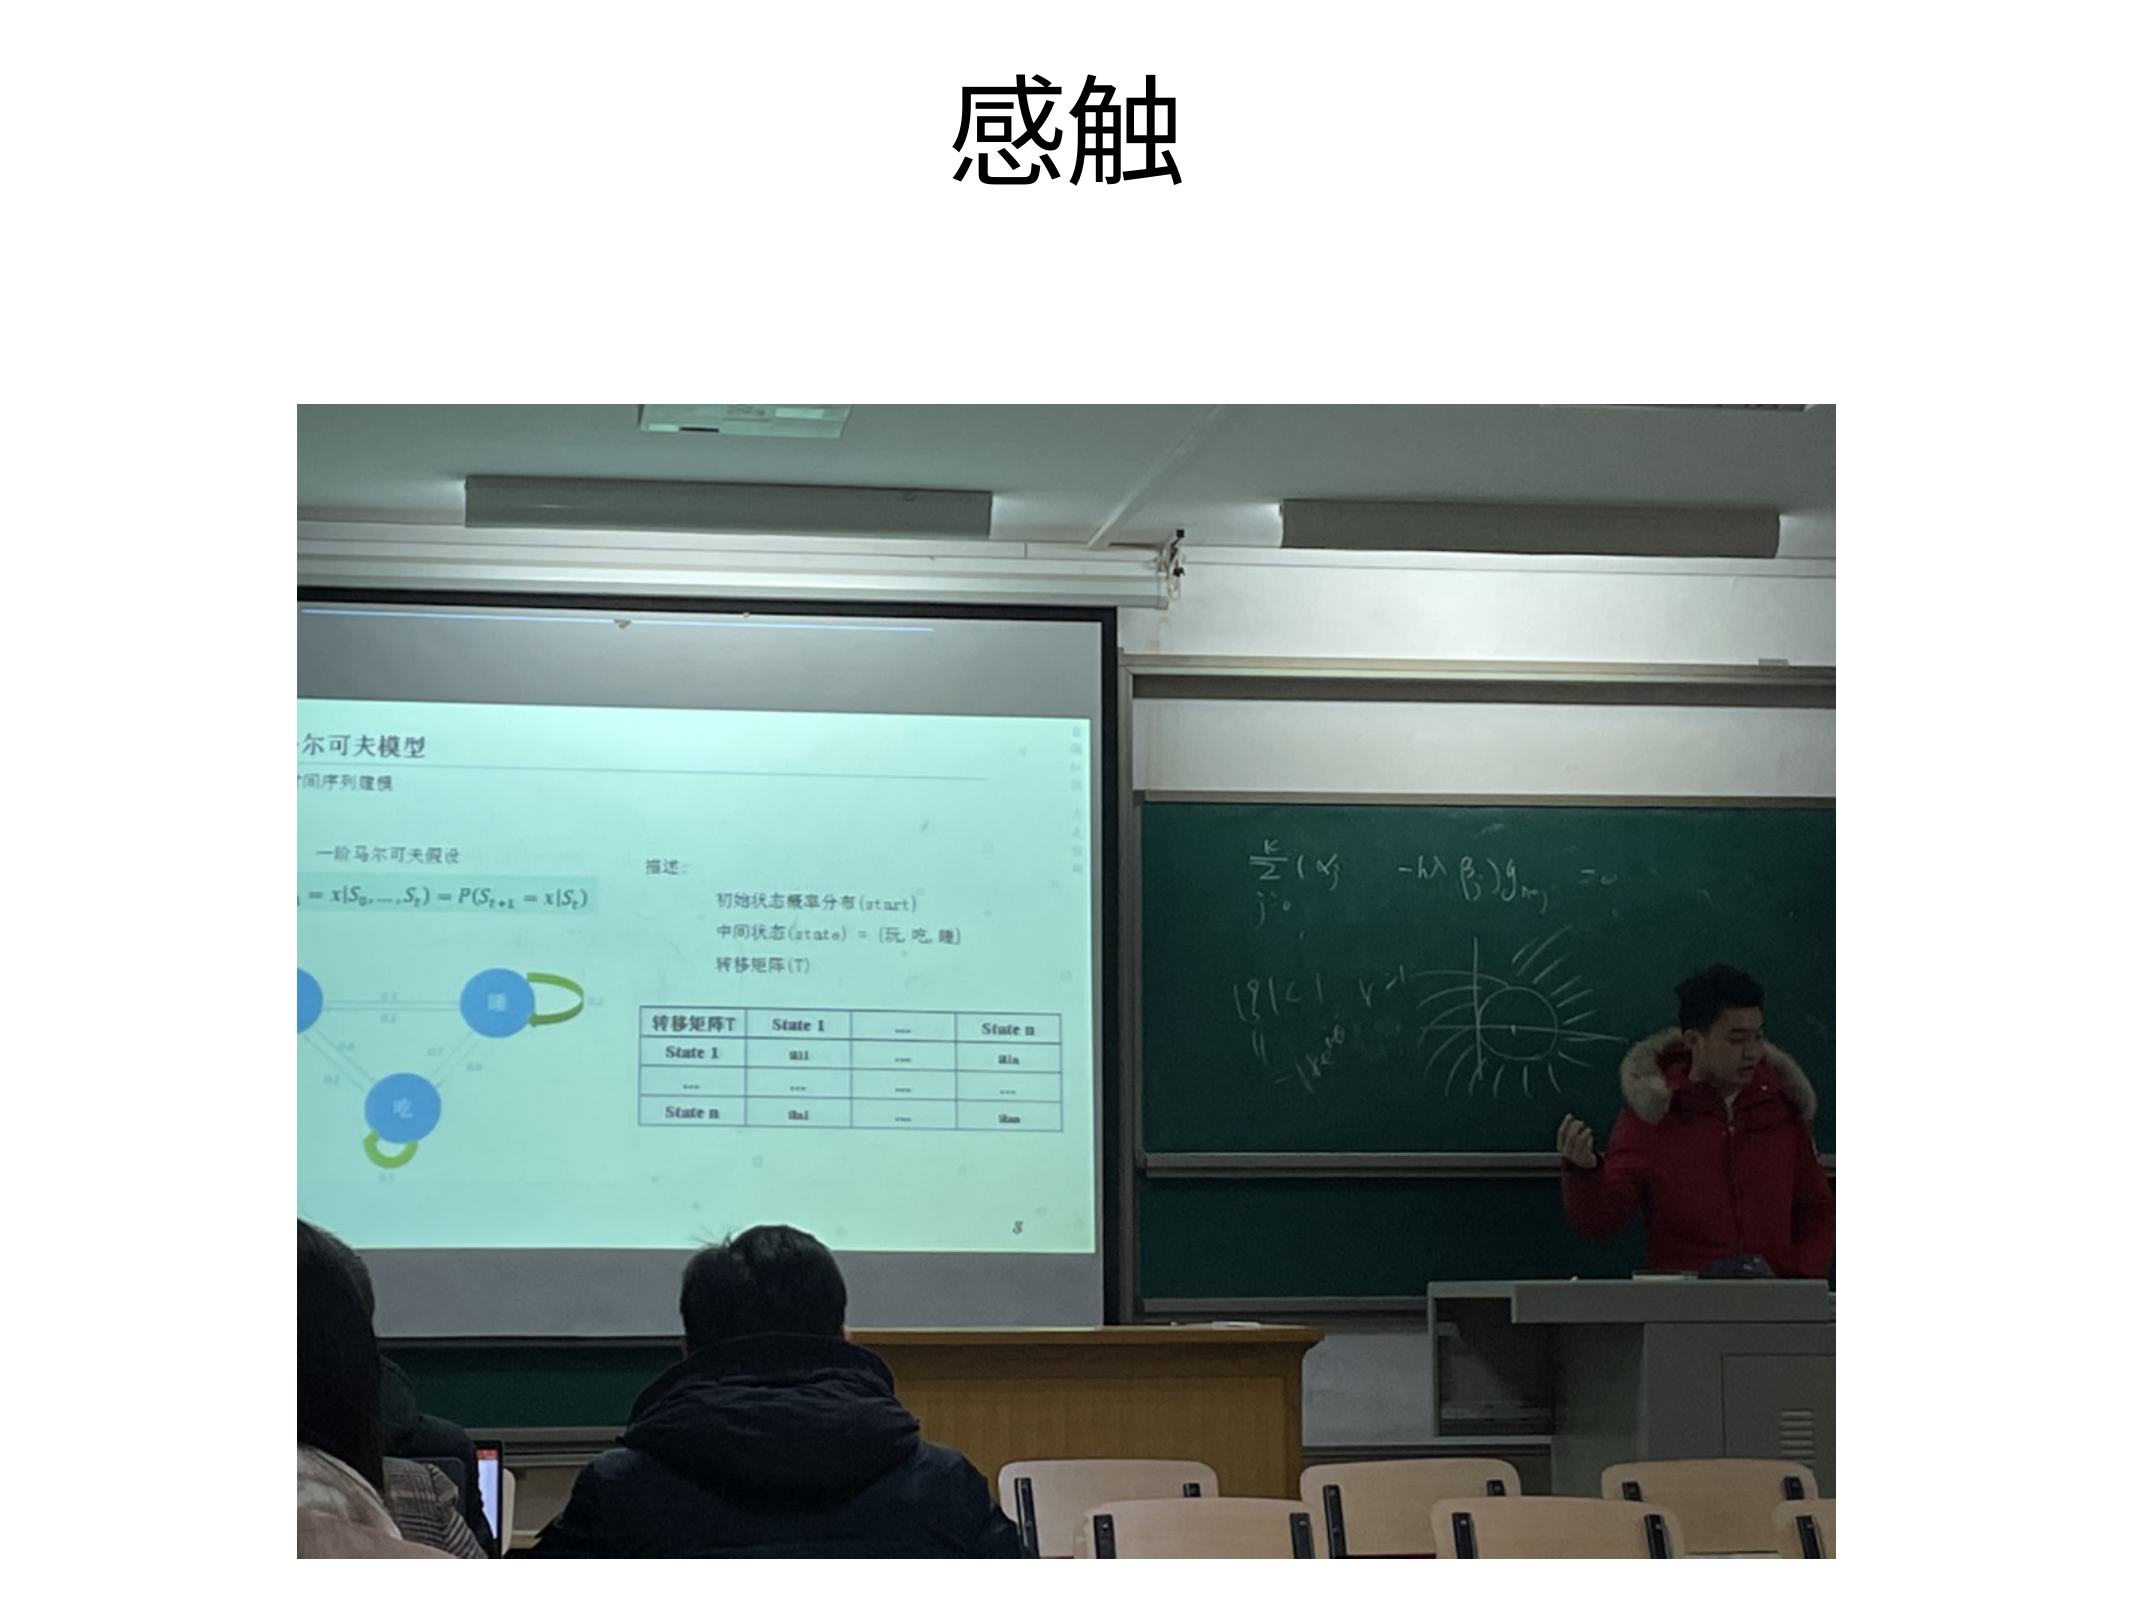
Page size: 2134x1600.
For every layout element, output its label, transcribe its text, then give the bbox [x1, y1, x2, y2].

picture [297, 404, 1836, 1559]
title 感触 [124, 74, 2009, 263]
